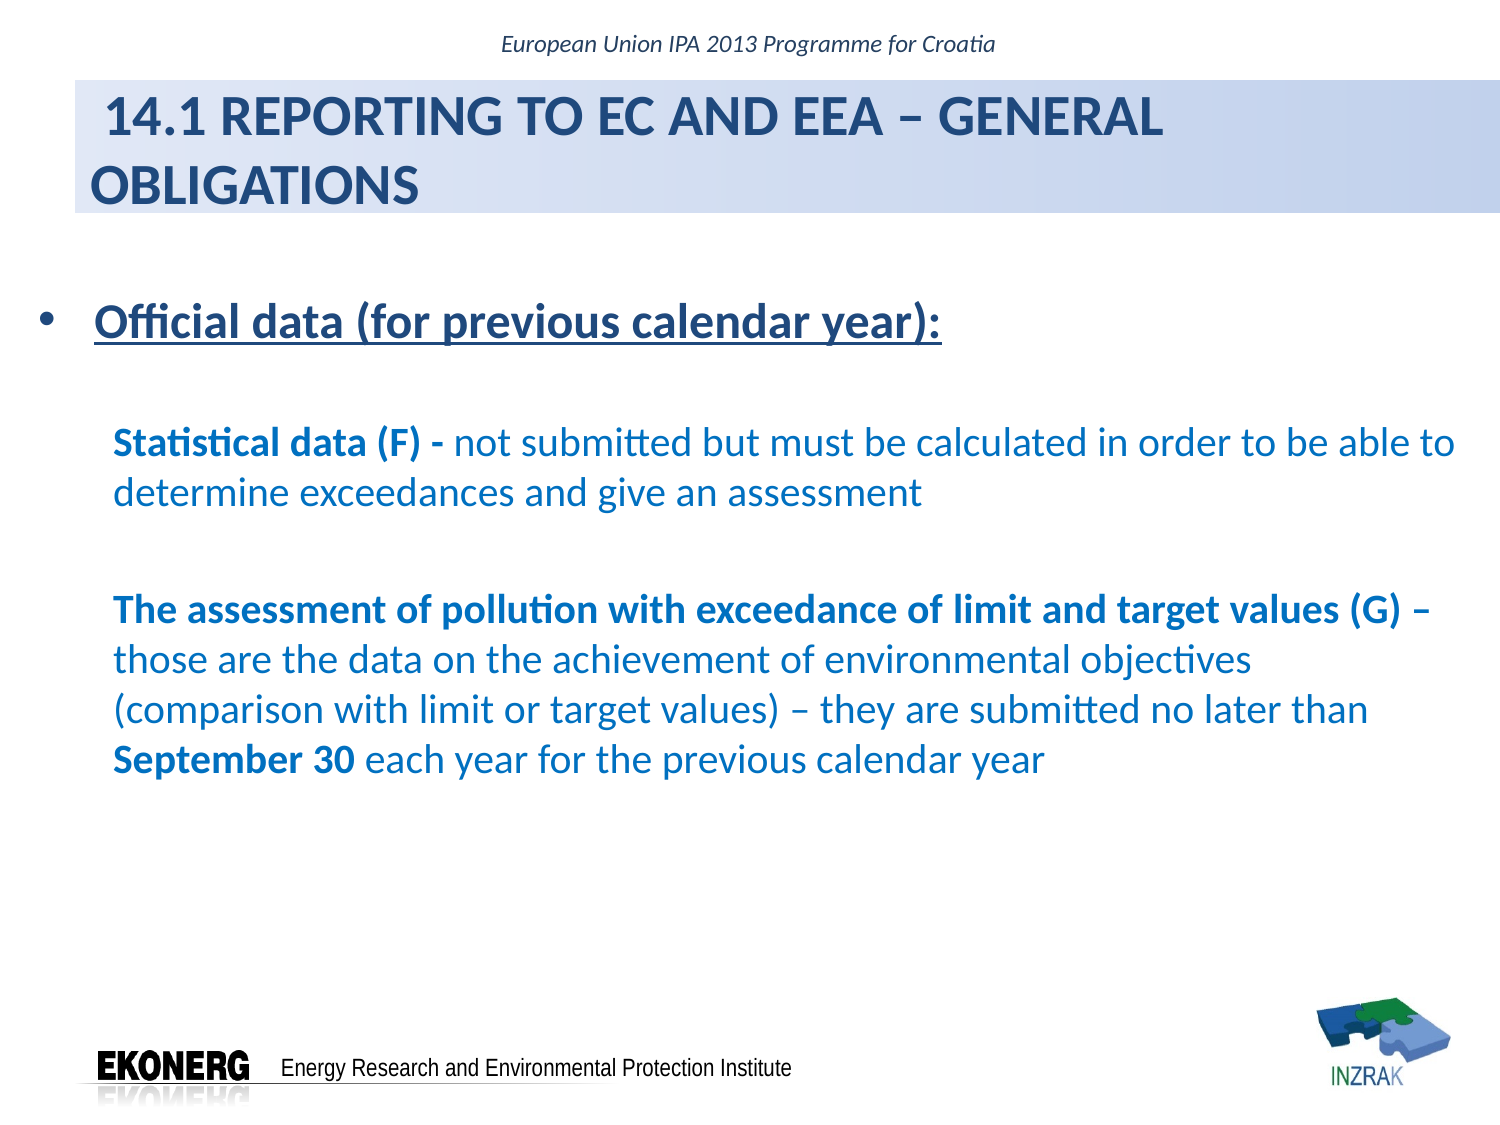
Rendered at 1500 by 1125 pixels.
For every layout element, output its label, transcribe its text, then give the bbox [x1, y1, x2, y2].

text_box European Union IPA 2013 Programme for Croatia [0, 23, 1498, 71]
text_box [61, 1038, 636, 1112]
picture [1315, 996, 1451, 1093]
title 14.1 REPORTING TO EC AND EEA – GENERAL OBLIGATIONS [75, 80, 1500, 213]
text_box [72, 1043, 812, 1112]
text_box Official data (for previous calendar year): Statistical data (F) - not submitted but must be calculated in order to be able to determine exceedances and give an assessment The assessment of pollution with exceedance of limit and target values (G) – those are the data on the achievement of environmental objectives (comparison with limit or target values) – they are submitted no later than September 30 each year for the previous calendar year [23, 280, 1477, 1050]
